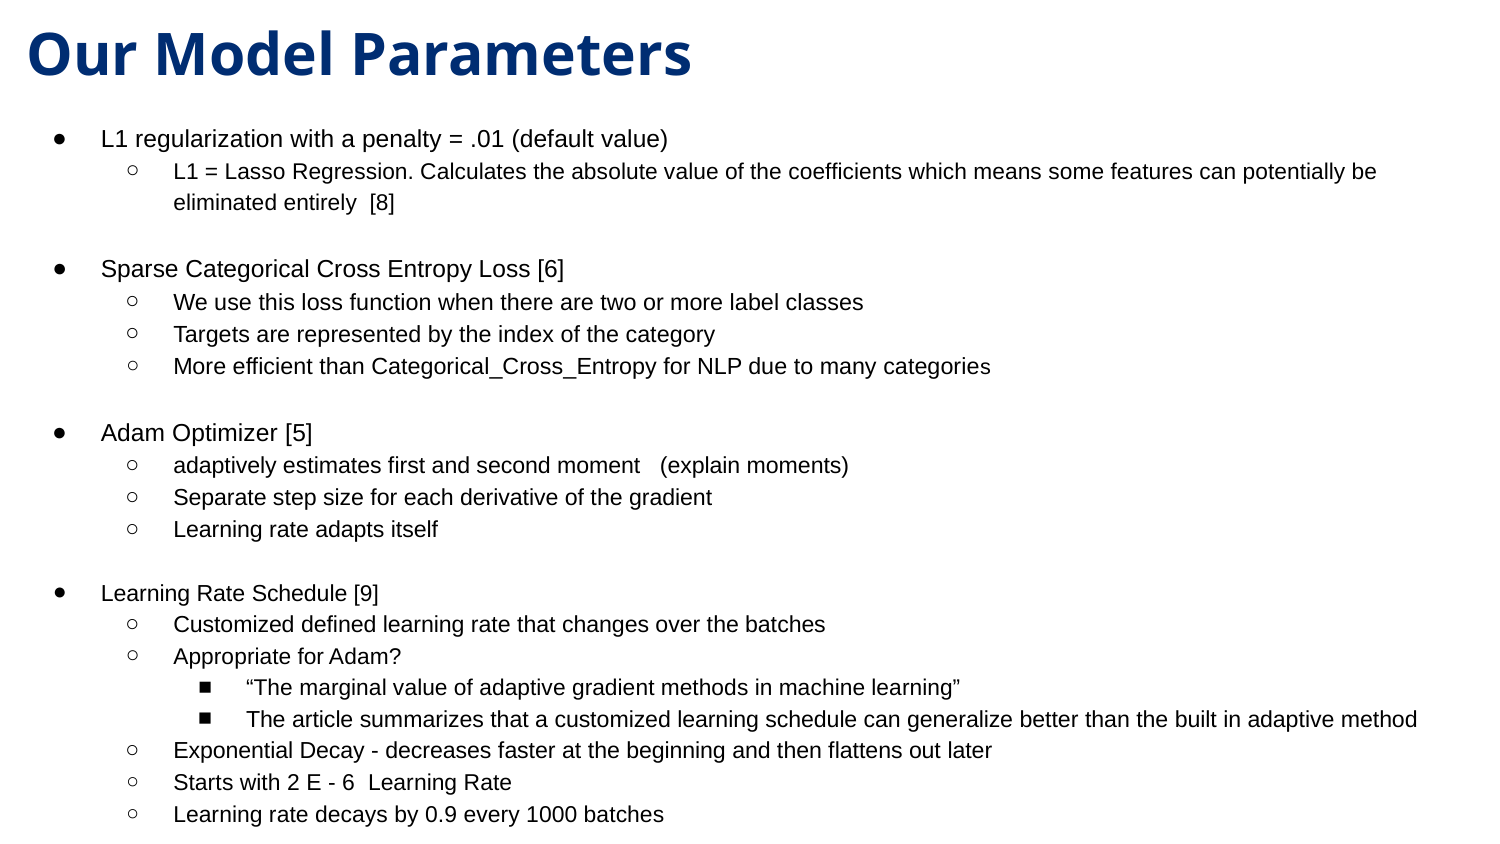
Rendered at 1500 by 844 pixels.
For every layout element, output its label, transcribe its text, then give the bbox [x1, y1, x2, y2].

title Our Model Parameters [11, 9, 1485, 104]
list L1 regularization with a penalty = .01 (default value) L1 = Lasso Regression. Calculates the absolute value of the coefficients which means some features can potentially be eliminated entirely [8] Sparse Categorical Cross Entropy Loss [6] We use this loss function when there are two or more label classes Targets are represented by the index of the category More efficient than Categorical_Cross_Entropy for NLP due to many categories Adam Optimizer [5] adaptively estimates first and second moment (explain moments) Separate step size for each derivative of the gradient Learning rate adapts itself Learning Rate Schedule [9] Customized defined learning rate that changes over the batches Appropriate for Adam? “The marginal value of adaptive gradient methods in machine learning” The article summarizes that a customized learning schedule can generalize better than the built in adaptive method Exponential Decay - decreases faster at the beginning and then flattens out later Starts with 2 E - 6 Learning Rate Learning rate decays by 0.9 every 1000 batches [13, 103, 1487, 844]
